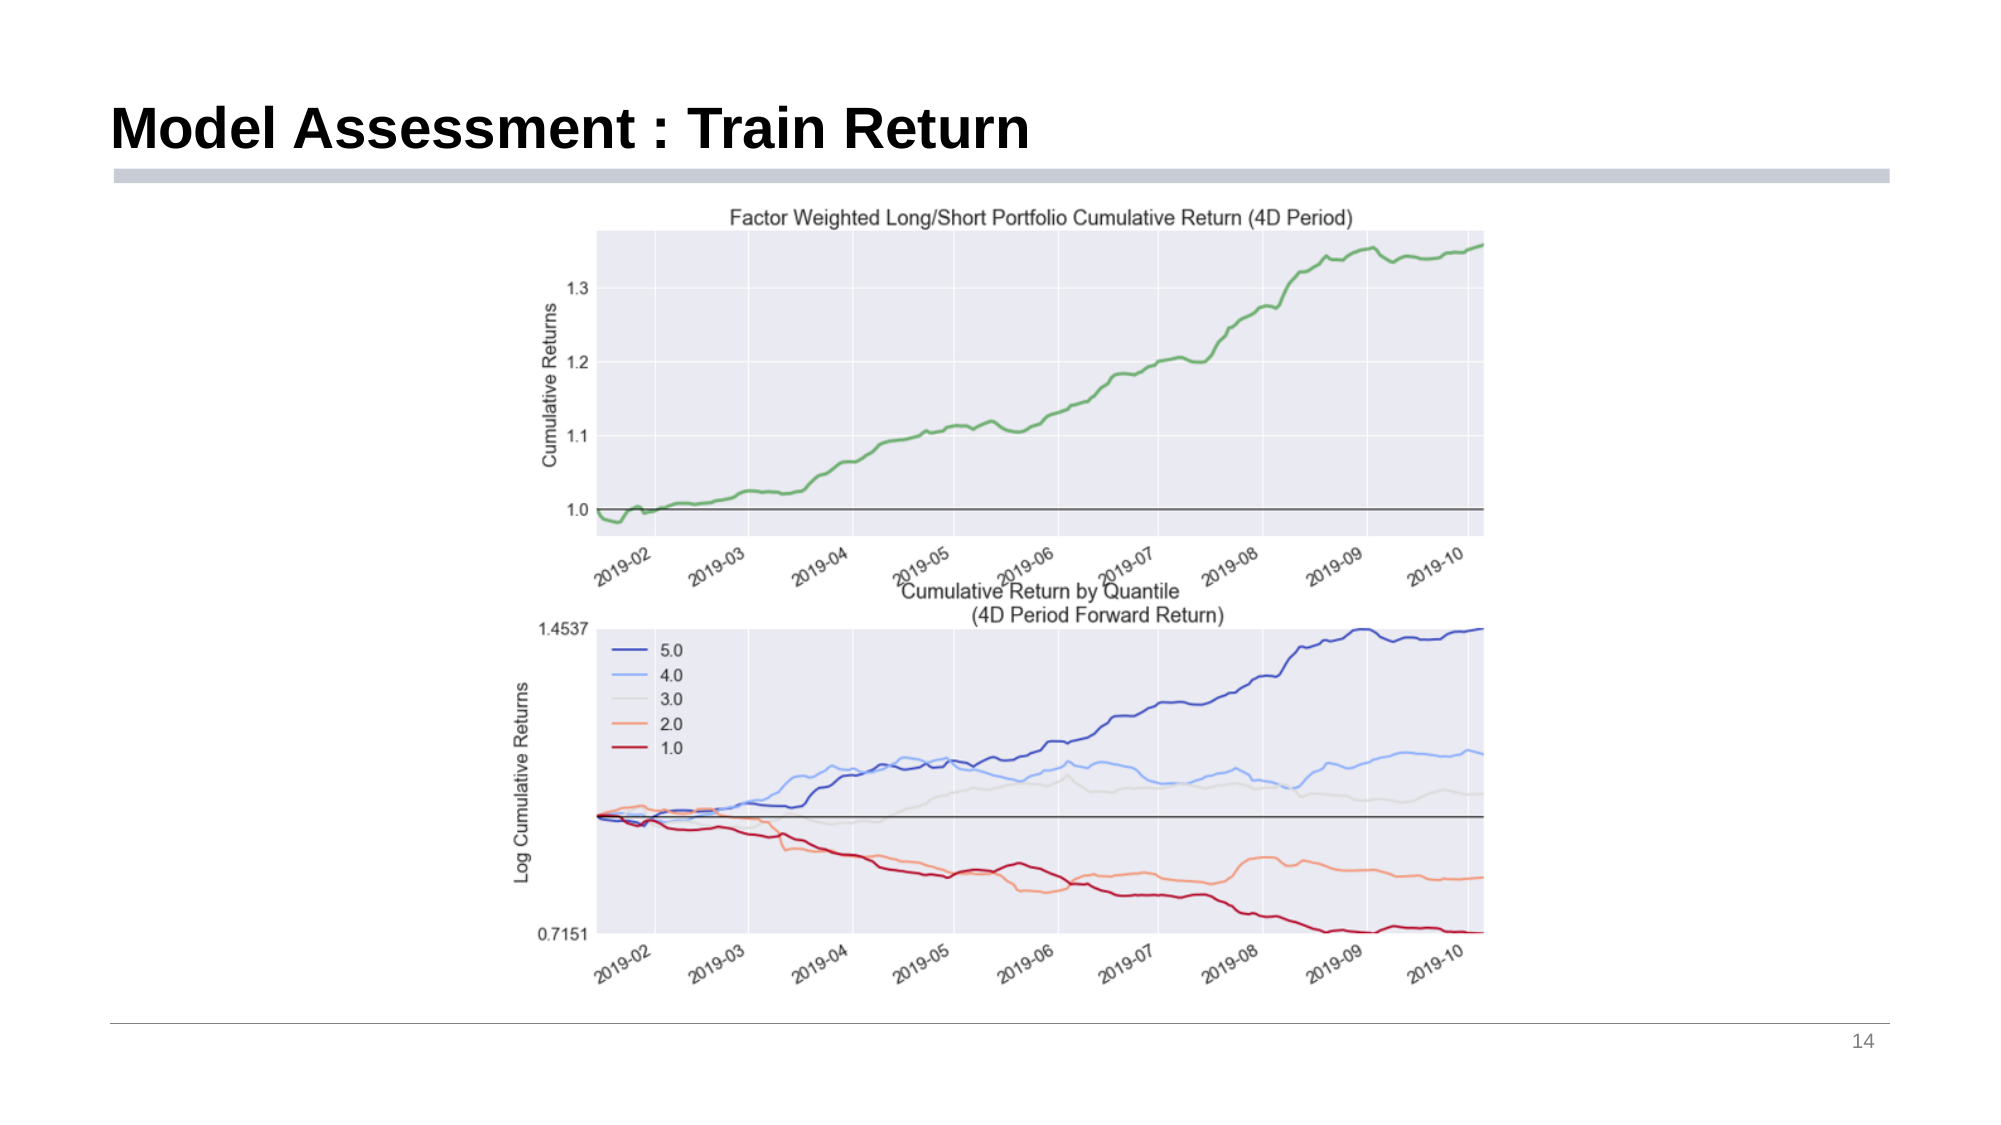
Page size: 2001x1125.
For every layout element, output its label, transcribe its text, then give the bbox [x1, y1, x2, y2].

slide_number 14 [1412, 1023, 1890, 1058]
picture [511, 202, 1488, 990]
title Model Assessment : Train Return [109, 0, 1890, 169]
